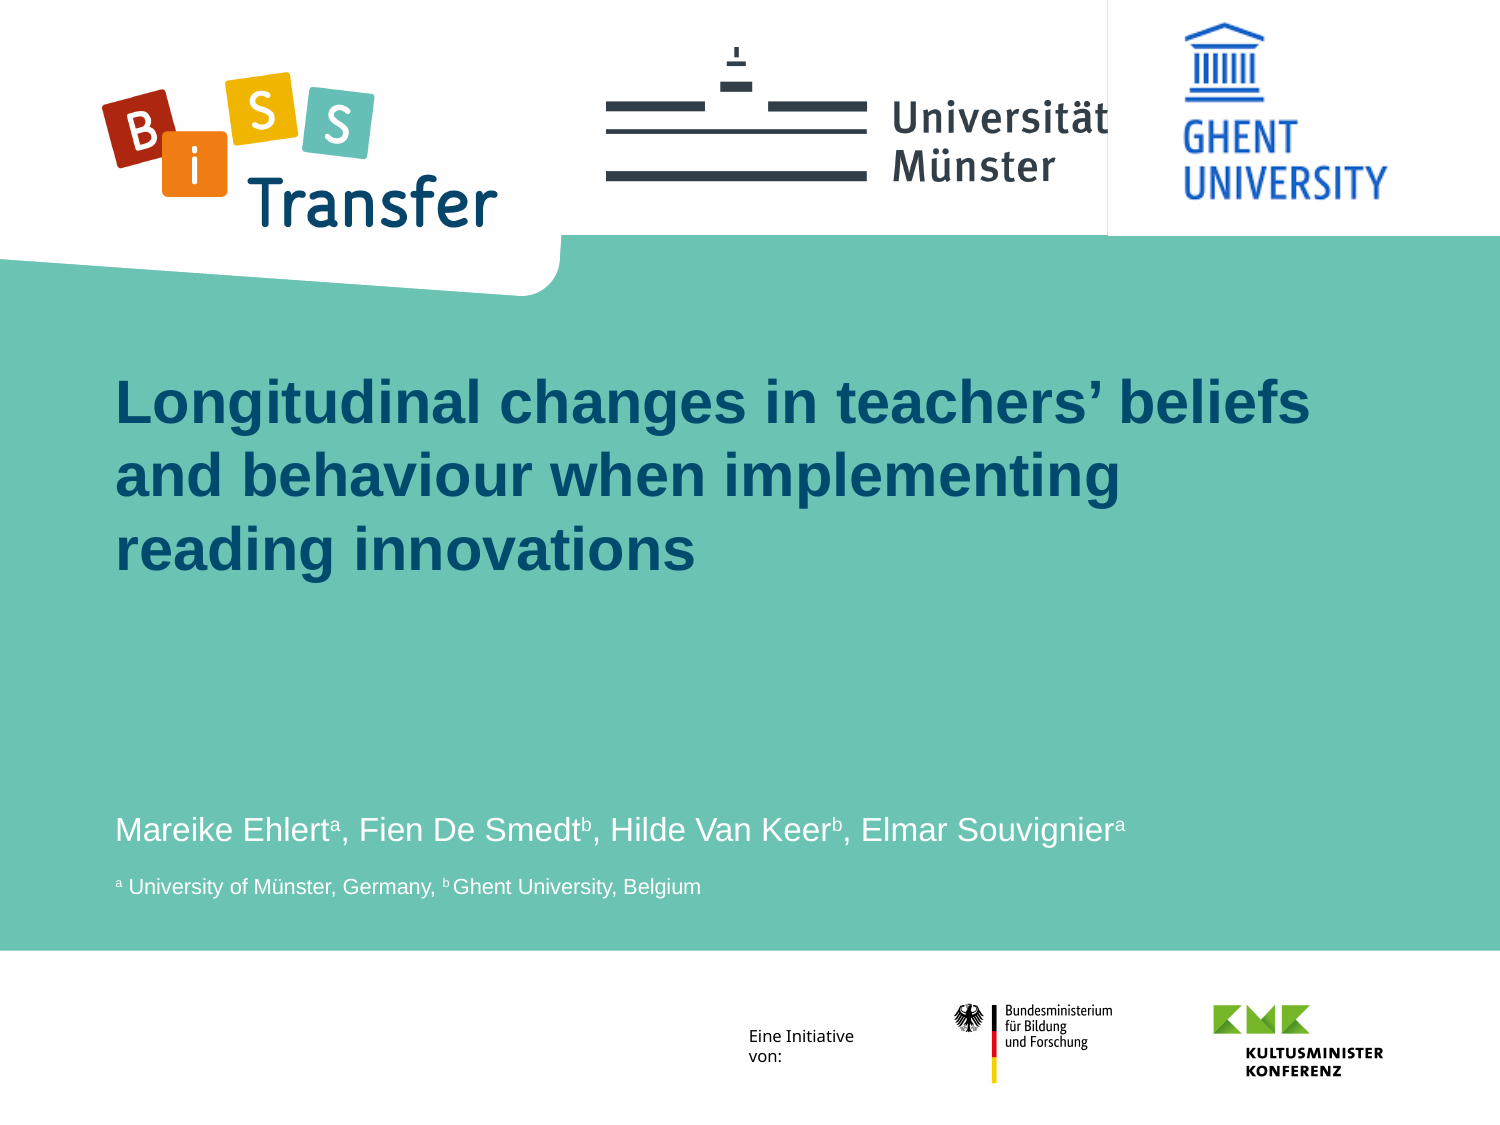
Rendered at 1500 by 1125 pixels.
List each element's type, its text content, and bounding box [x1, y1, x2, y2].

picture [929, 972, 1144, 1109]
picture [1189, 972, 1404, 1109]
picture [606, 0, 1500, 236]
list a University of Münster, Germany, b Ghent University, Belgium [100, 859, 1338, 913]
picture [99, 30, 556, 261]
text_box [552, 0, 1107, 236]
list Mareike Ehlerta, Fien De Smedtb, Hilde Van Keerb, Elmar Souvigniera [100, 800, 1338, 854]
title Longitudinal changes in teachers’ beliefs and behaviour when implementing reading innovations [100, 354, 1338, 591]
